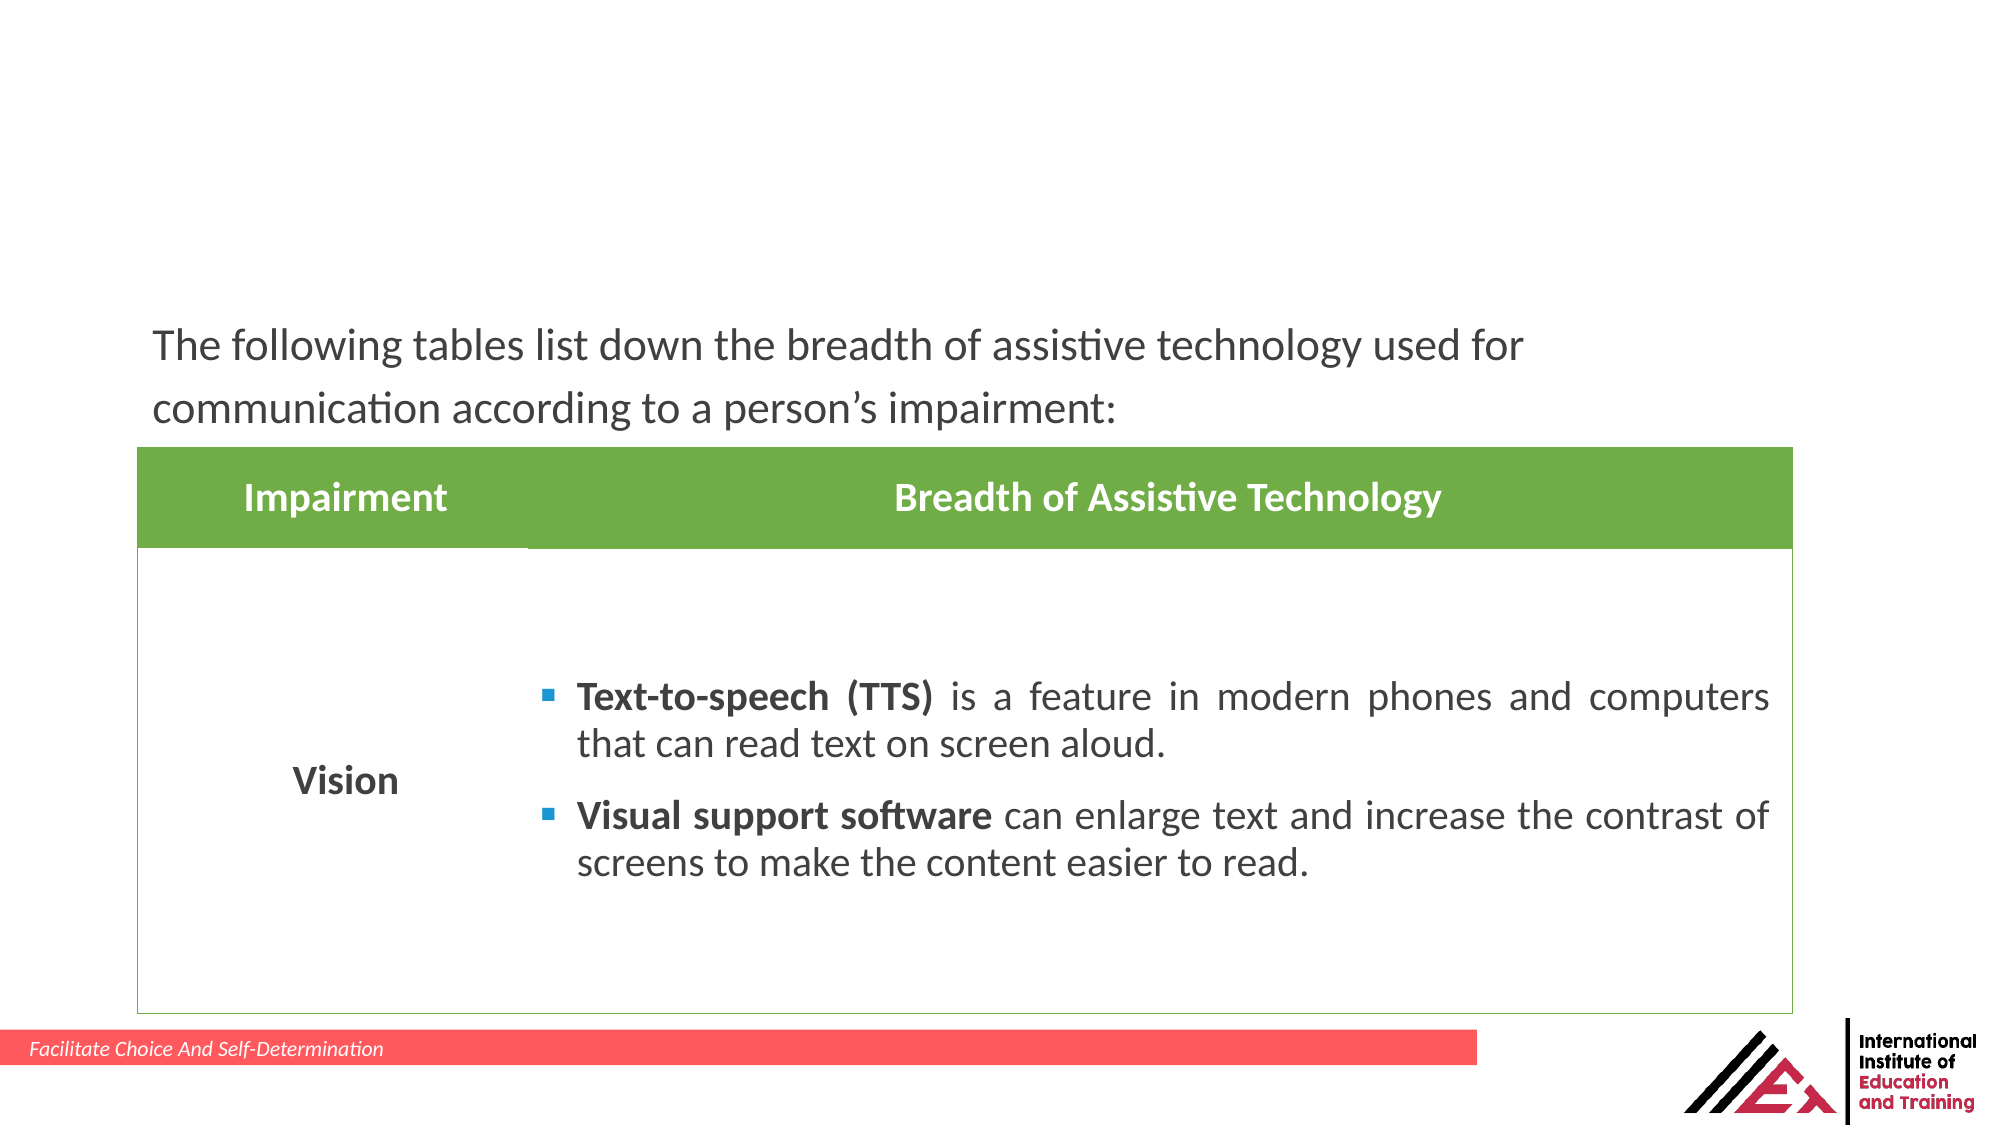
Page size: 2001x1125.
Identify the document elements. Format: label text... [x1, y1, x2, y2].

picture [1683, 1018, 1976, 1125]
text_box Facilitate Choice And Self-Determination [0, 1029, 1478, 1066]
table_header Breadth of Assistive Technology [528, 448, 1792, 548]
list The following tables list down the breadth of assistive technology used for communication according to a person’s impairment: [137, 299, 1793, 447]
table_cell Text-to-speech (TTS) is a feature in modern phones and computers that can read text on screen aloud. Visual support software can enlarge text and increase the contrast of screens to make the content easier to read. [528, 549, 1792, 1013]
table_header Impairment [138, 448, 528, 548]
table_cell Vision [138, 548, 528, 1013]
